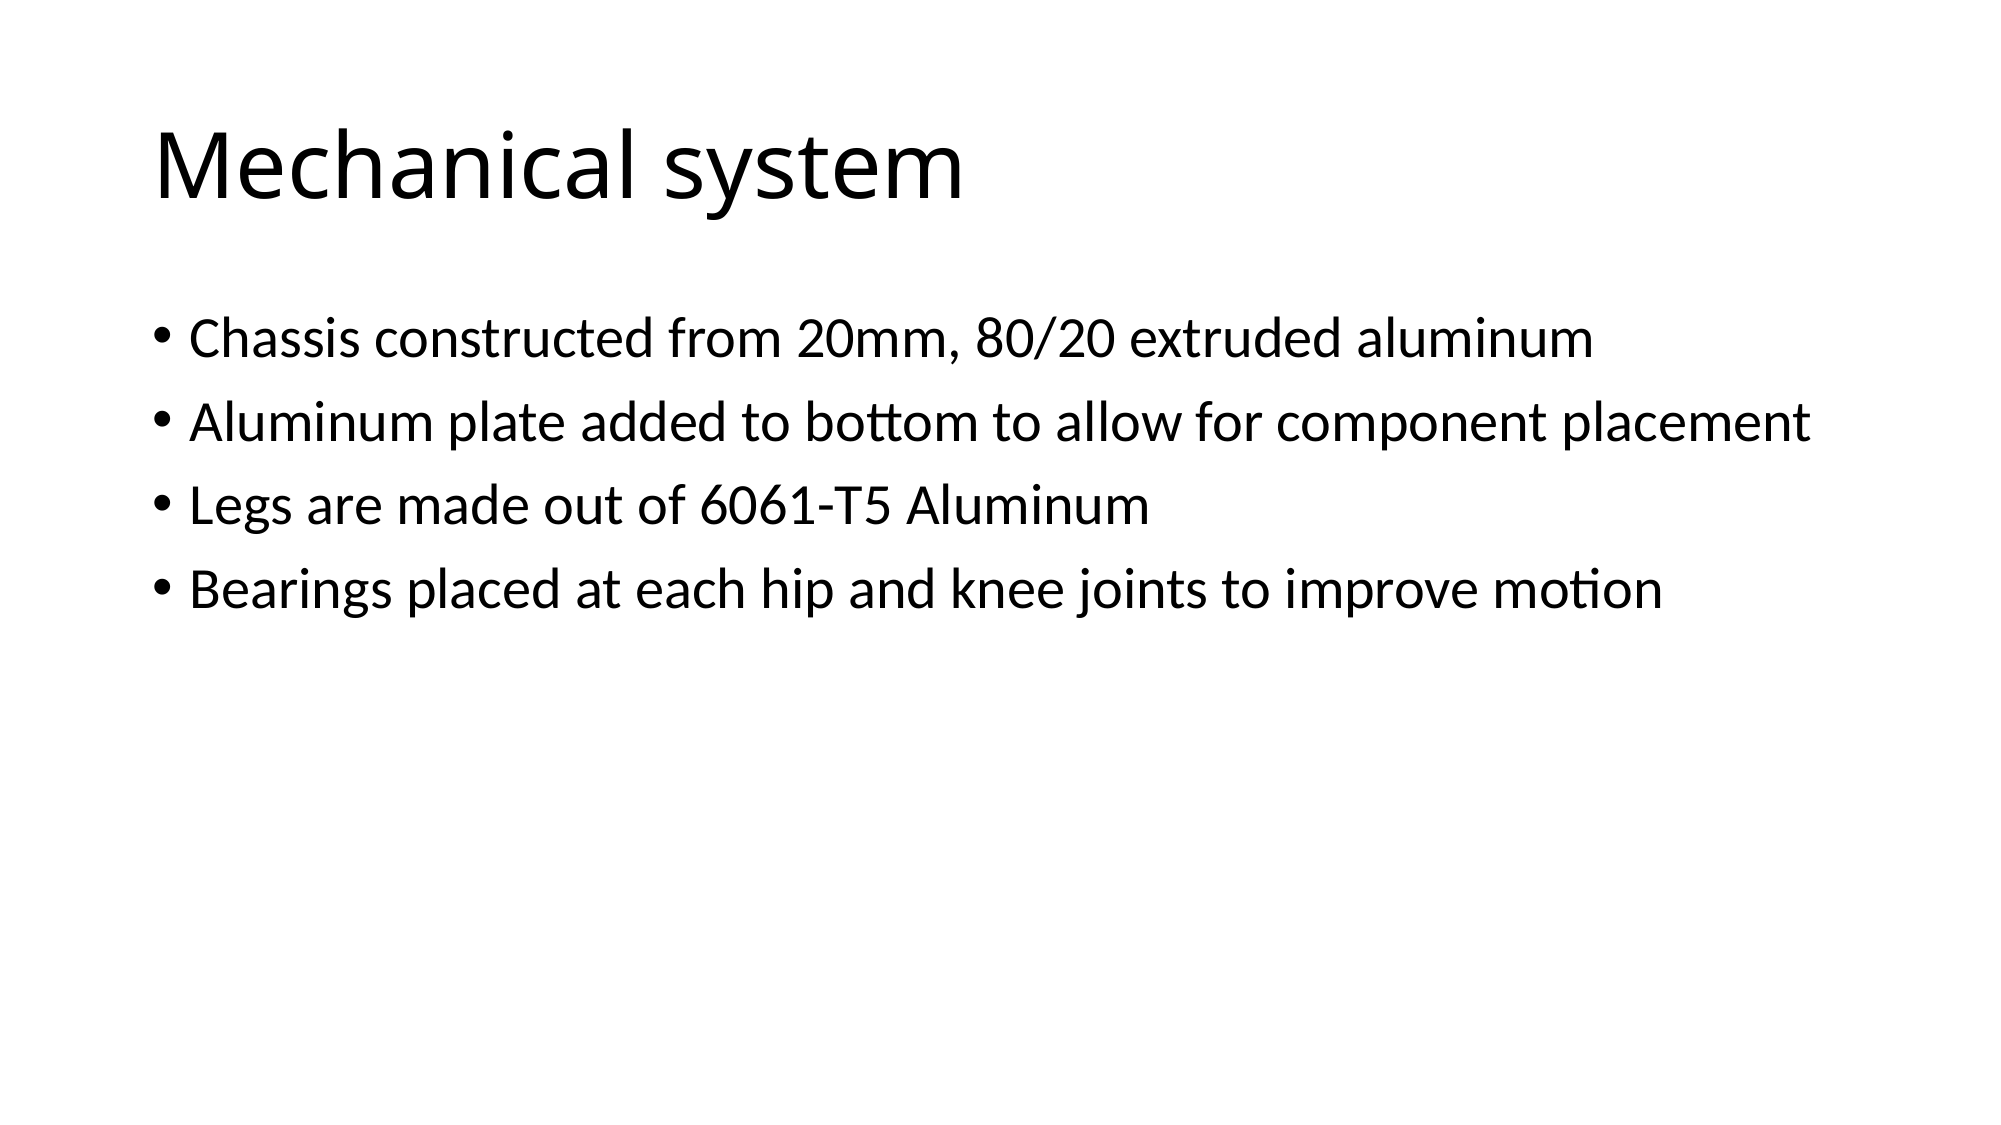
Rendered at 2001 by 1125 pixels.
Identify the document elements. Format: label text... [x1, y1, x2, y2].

title Mechanical system [137, 59, 1863, 278]
list Chassis constructed from 20mm, 80/20 extruded aluminum Aluminum plate added to bottom to allow for component placement Legs are made out of 6061-T5 Aluminum Bearings placed at each hip and knee joints to improve motion [137, 299, 1863, 1014]
